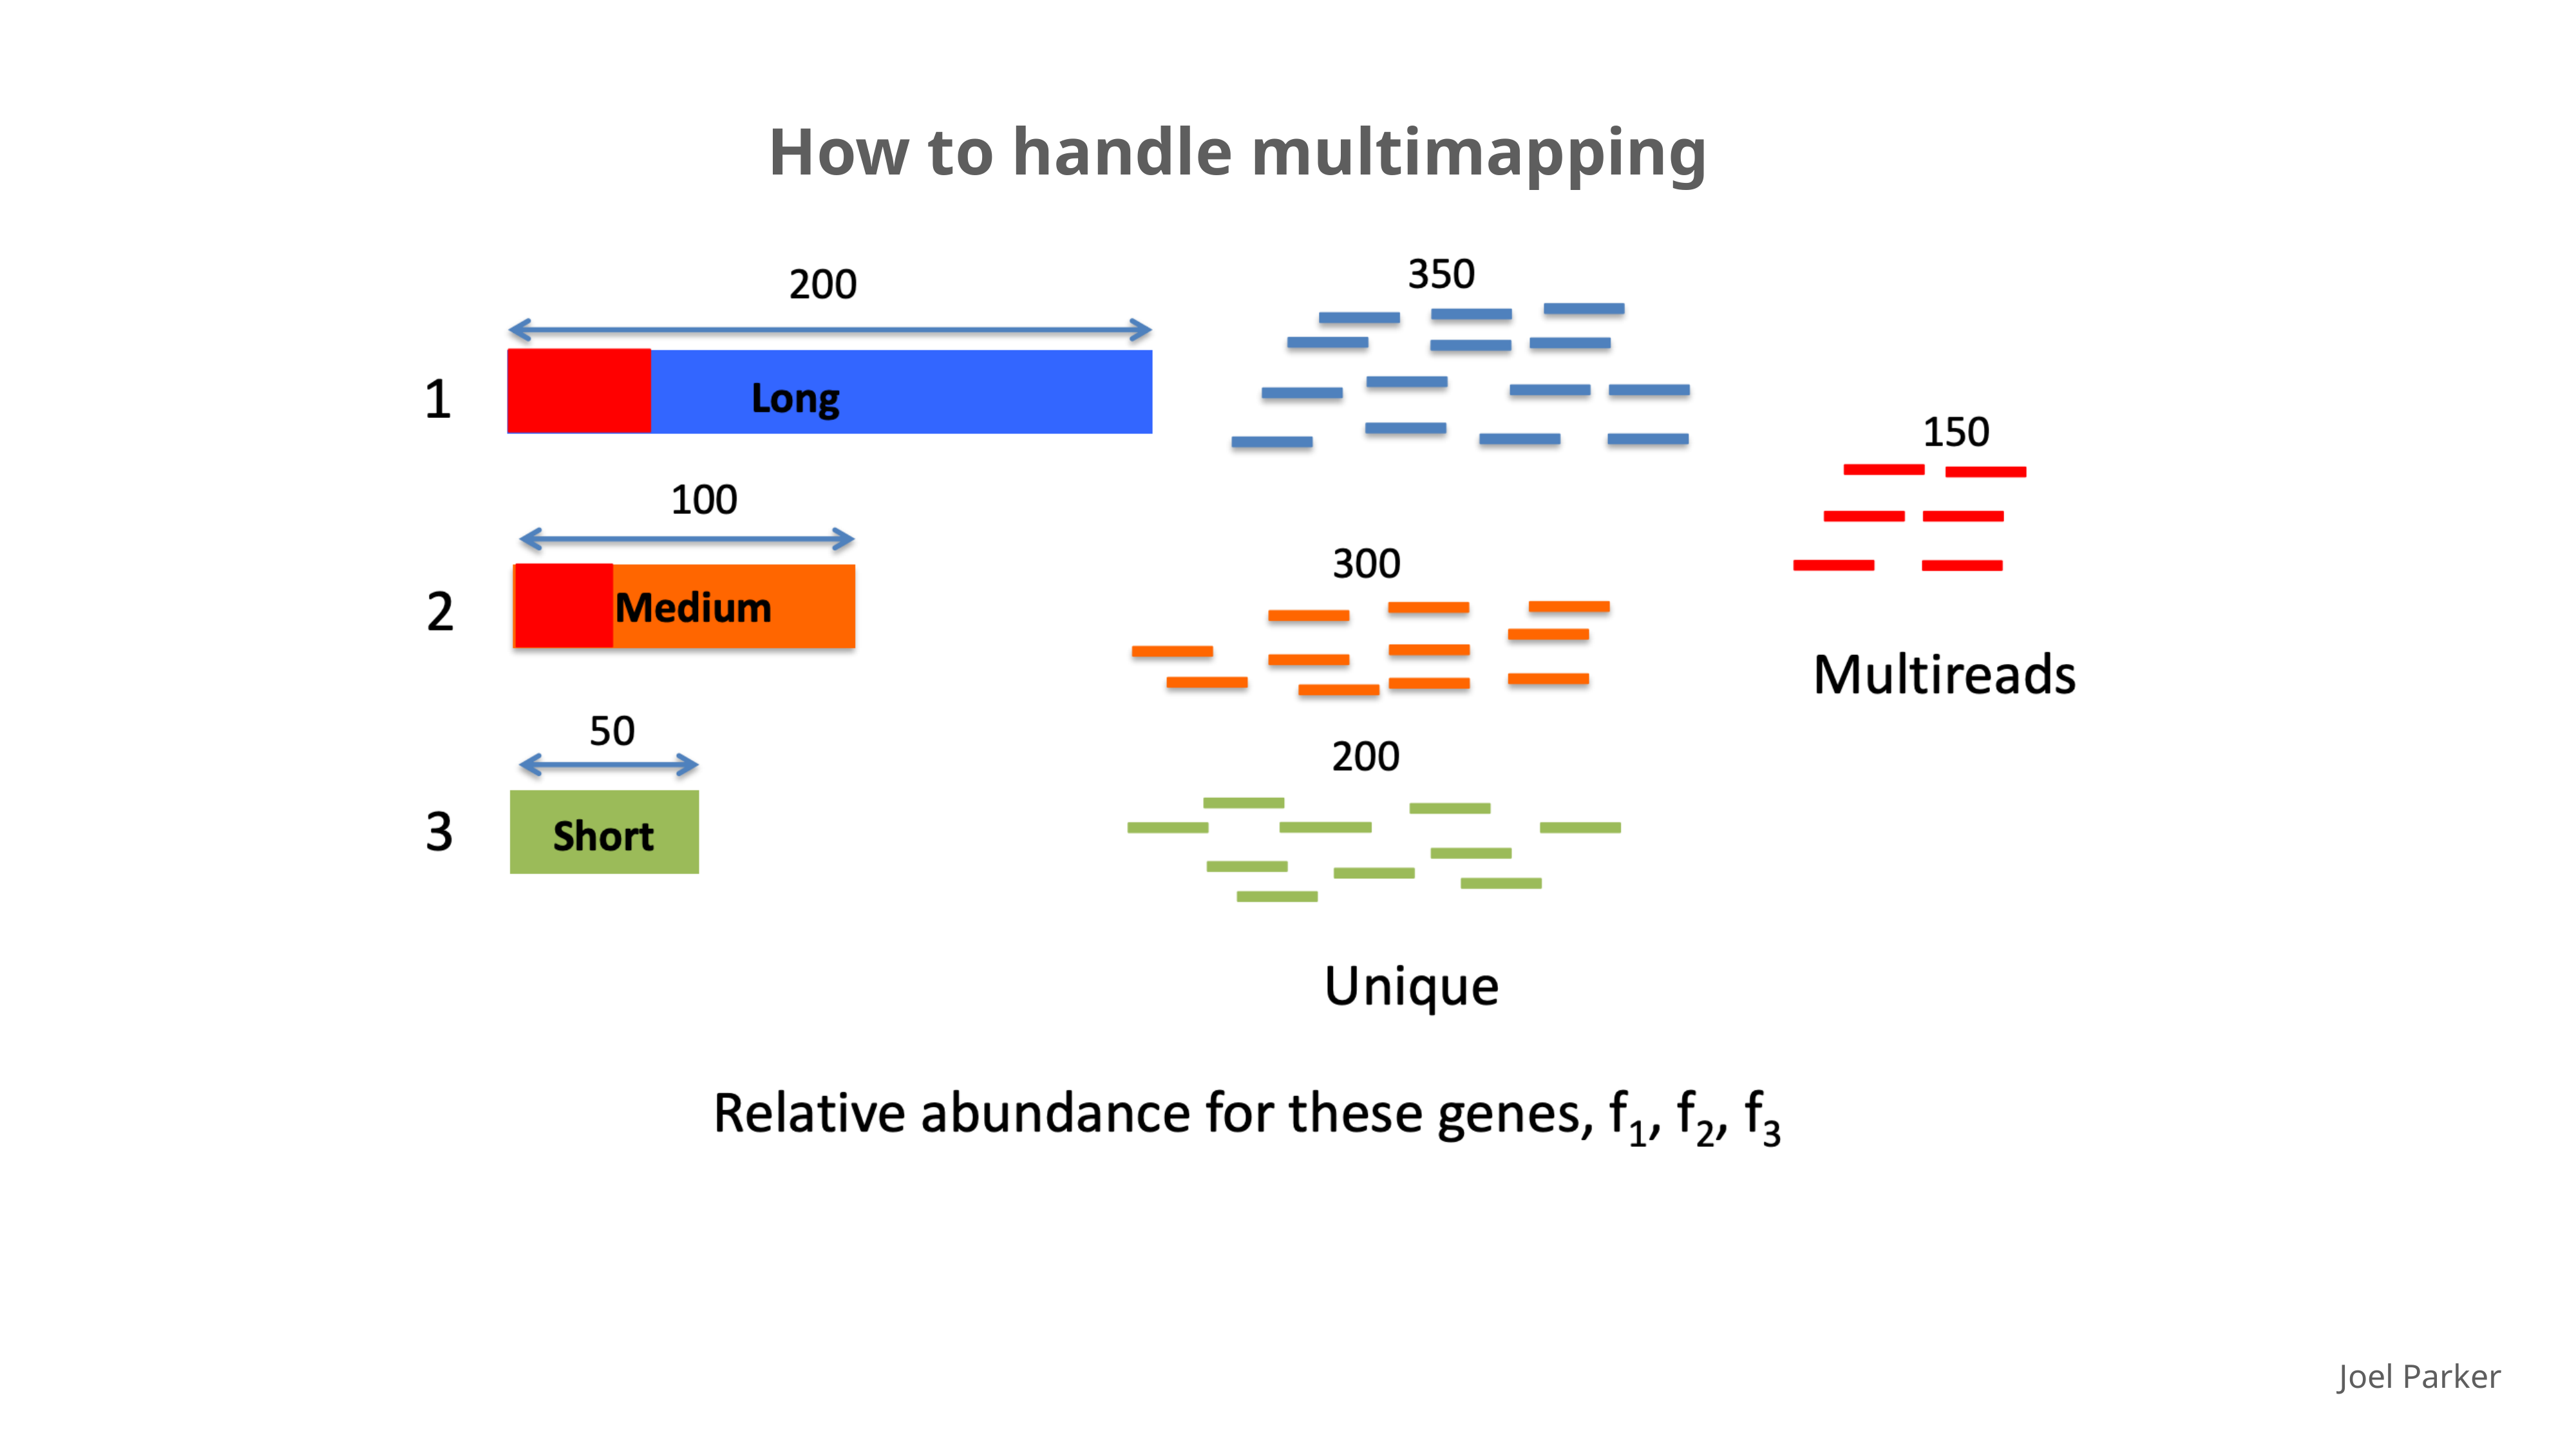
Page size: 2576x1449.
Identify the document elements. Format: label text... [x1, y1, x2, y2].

picture [420, 250, 2098, 1198]
text_box How to handle multimapping [762, 104, 1716, 193]
text_box Joel Parker [2334, 1350, 2508, 1400]
